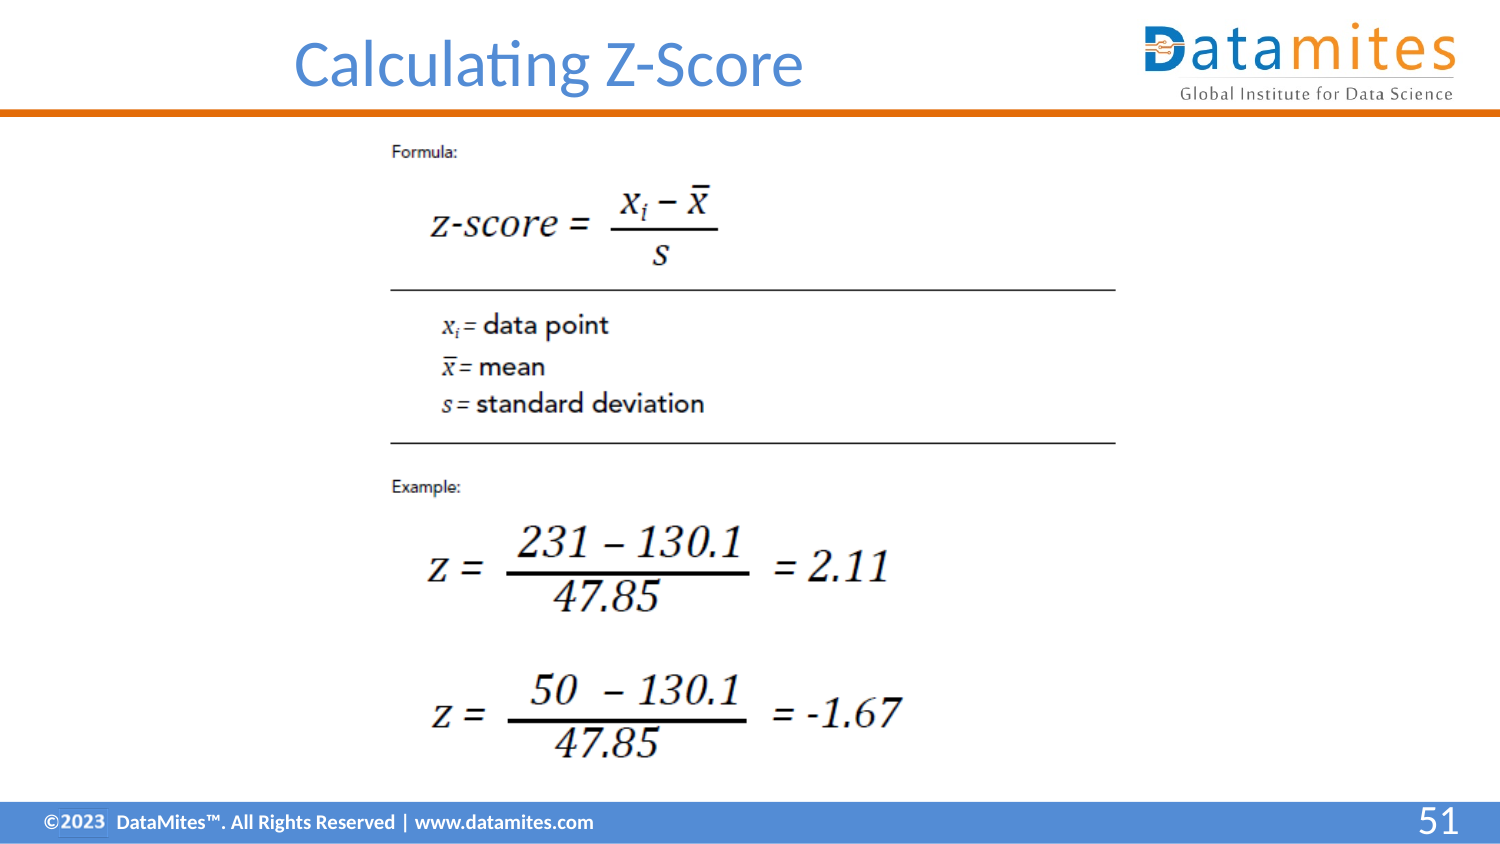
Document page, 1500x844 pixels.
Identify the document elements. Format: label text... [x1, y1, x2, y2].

picture [1137, 19, 1463, 104]
title Calculating Z-Score [75, 21, 1025, 98]
picture [0, 801, 167, 844]
picture [343, 134, 1157, 797]
slide_number ‹#› [1387, 795, 1475, 841]
